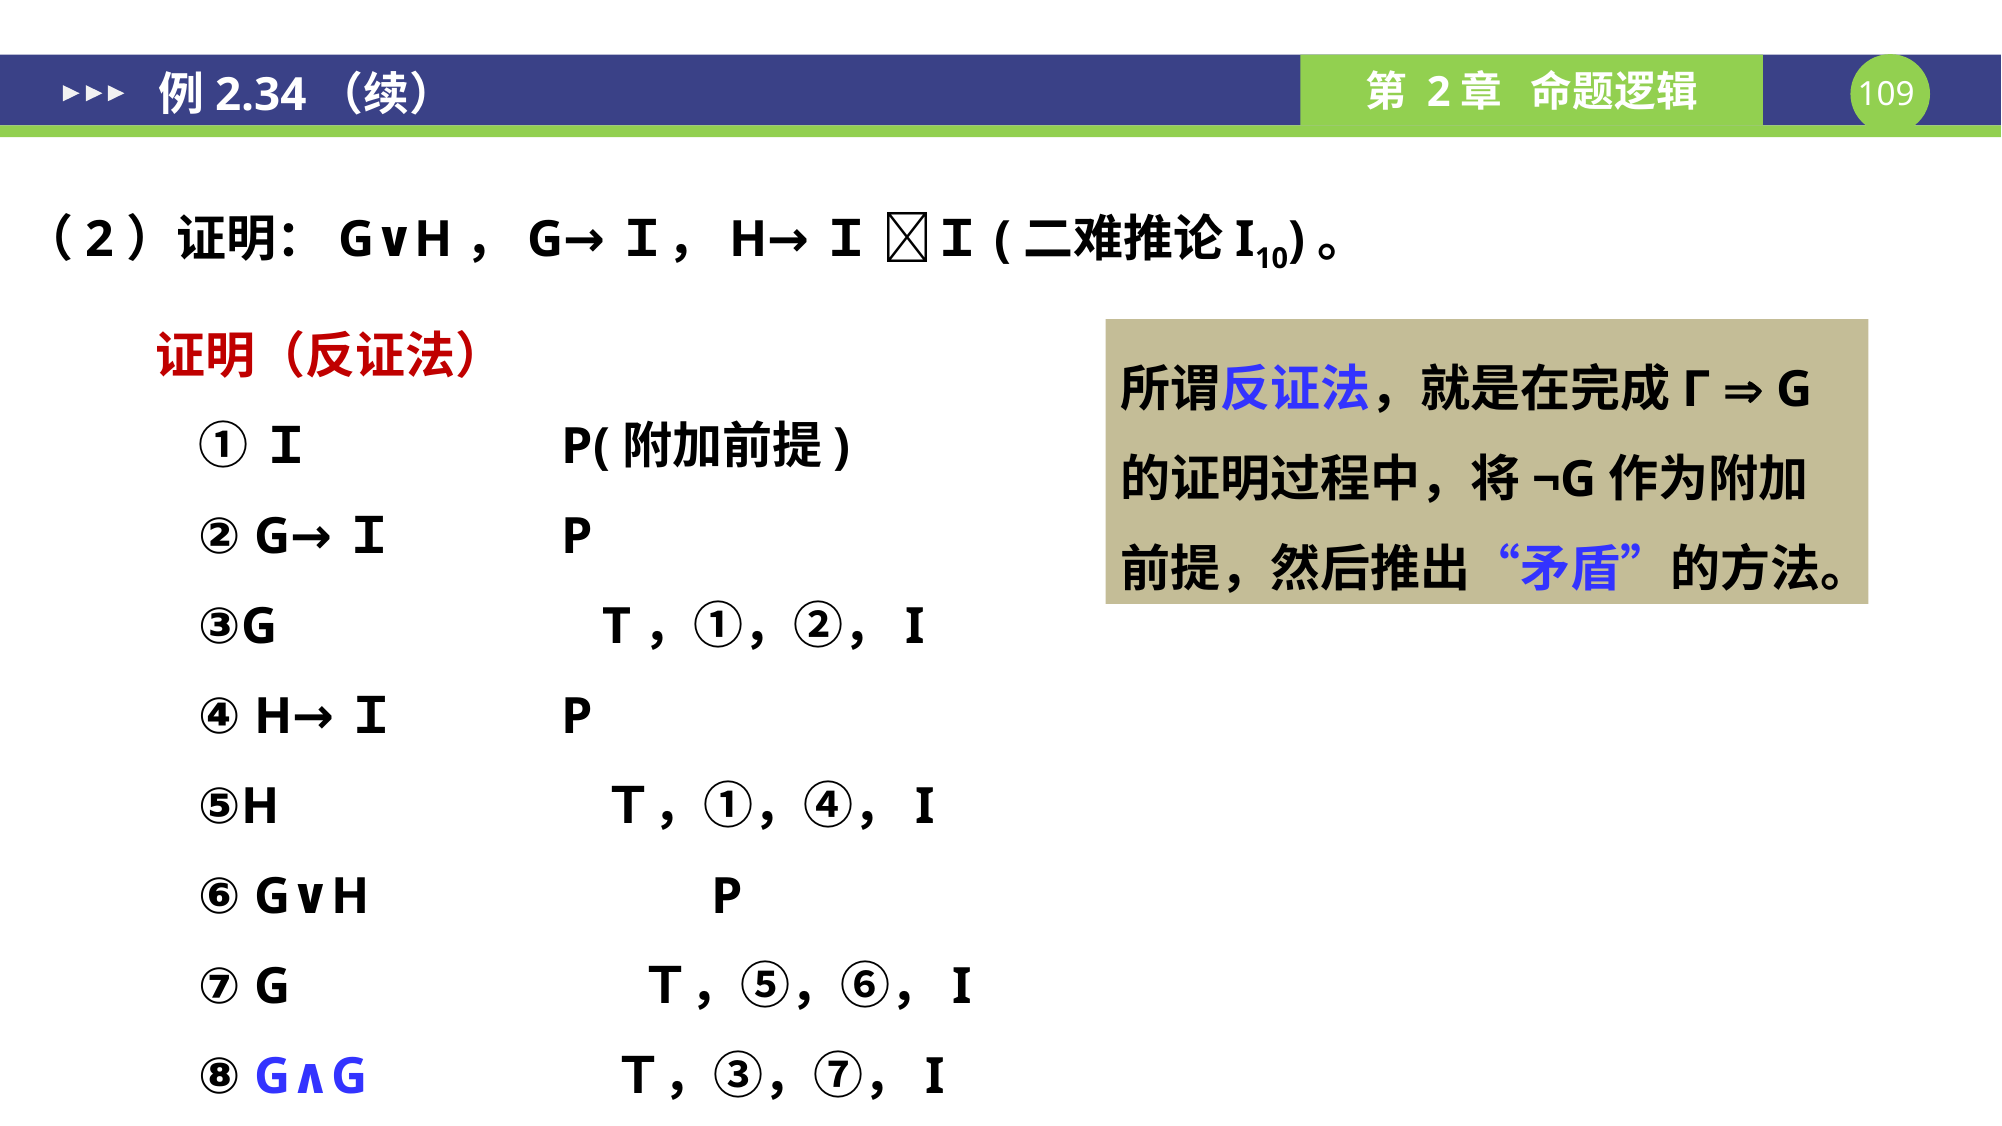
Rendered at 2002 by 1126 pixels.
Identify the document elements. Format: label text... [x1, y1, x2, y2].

title 例2.34（续） [138, 16, 1462, 164]
text_box （2）证明：G∨H，G→Ｉ，H→Ｉ Ｉ(二难推论I10)。 [8, 164, 1871, 282]
text_box 所谓反证法，就是在完成Г  G的证明过程中，将¬G作为附加前提，然后推出“矛盾”的方法。 [1105, 319, 1869, 604]
